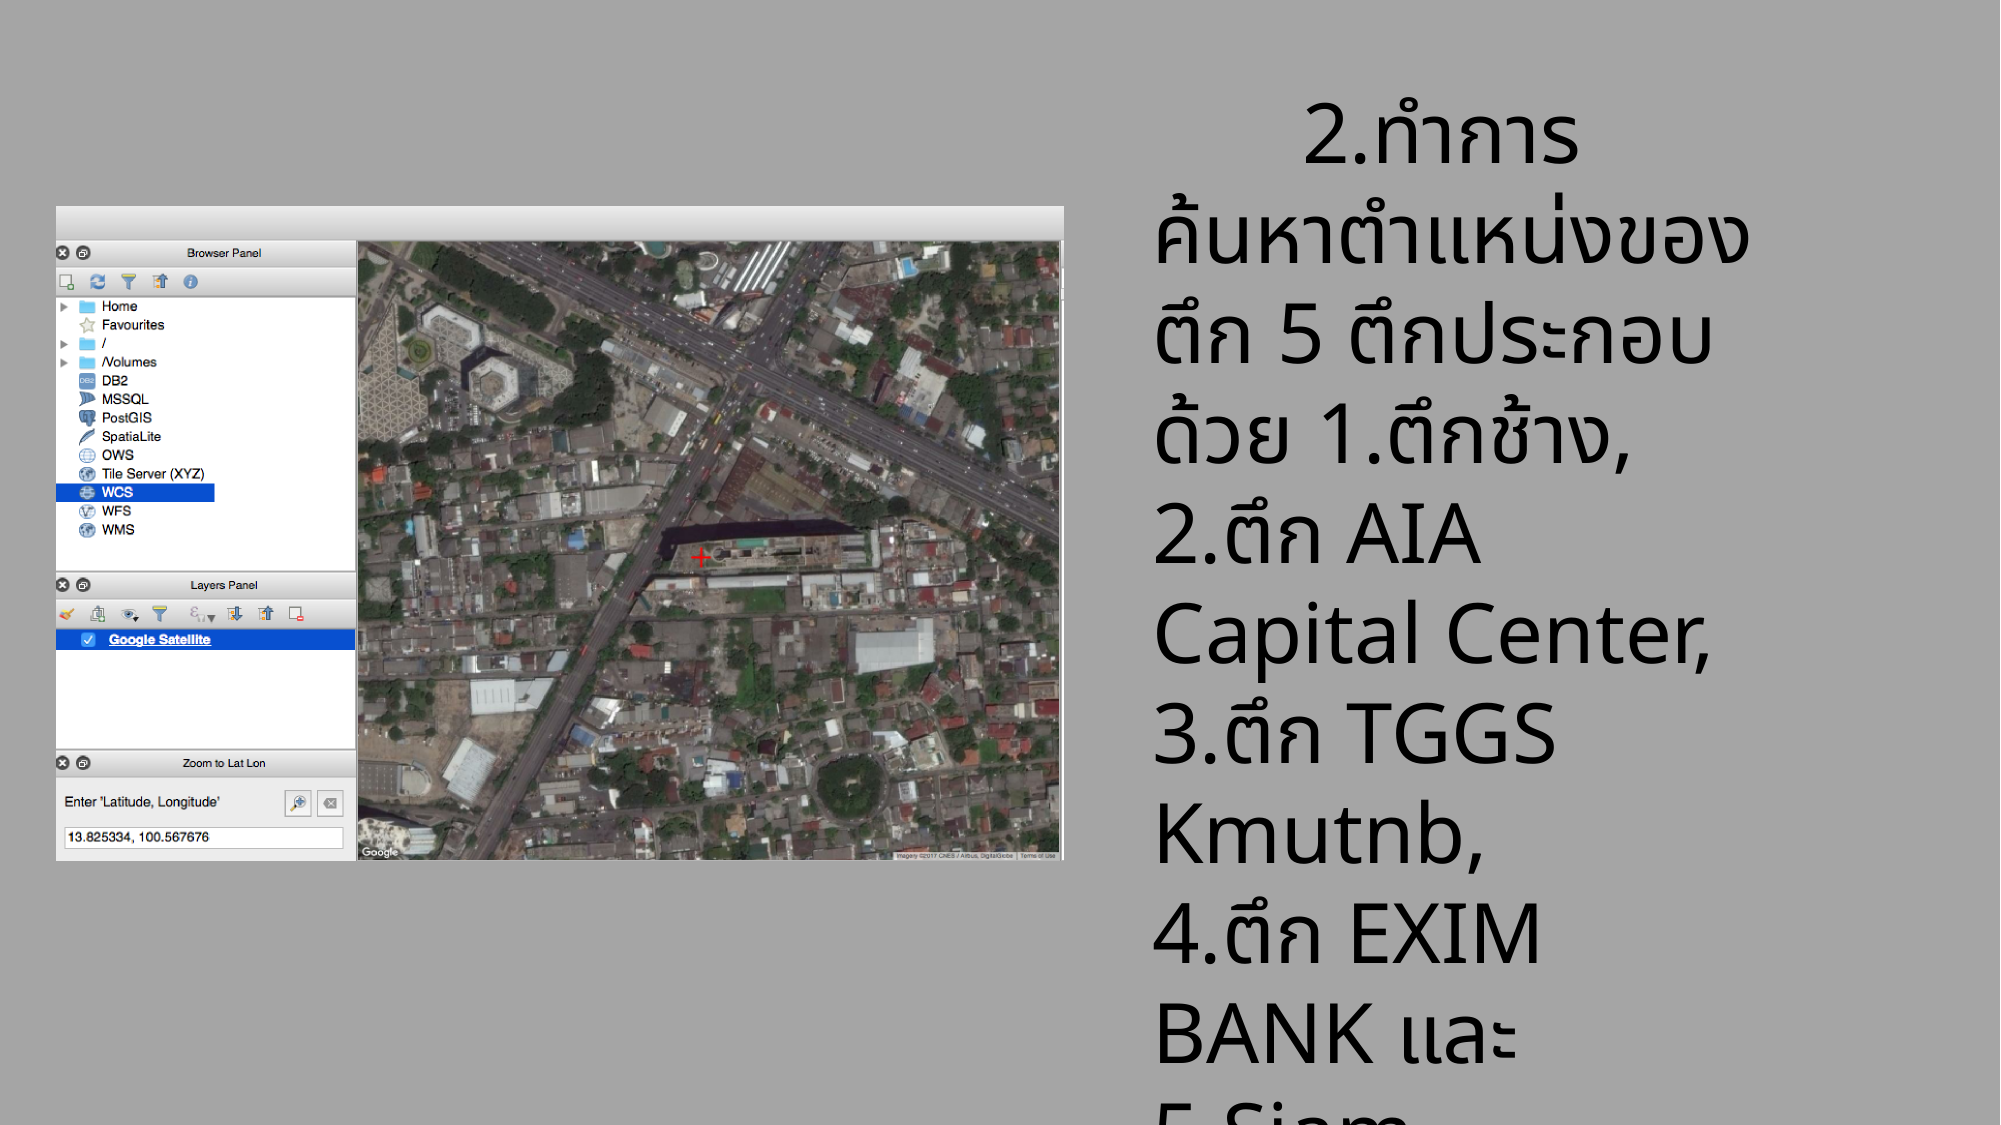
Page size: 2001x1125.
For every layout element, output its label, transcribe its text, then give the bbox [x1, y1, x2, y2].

picture [56, 206, 1064, 861]
text_box 2.ทำการค้นหาตำแหน่งของตึก 5 ตึกประกอบด้วย 1.ตึกช้าง, 2.ตึก AIA Capital Center, 3.ตึก TGGS Kmutnb, 4.ตึก EXIM BANK และ 5.Siam Discovery โดยใช้ Lat Lon tools เป็น plugin ที่จะช่วยในการค้นหาตำแหน่งของตึก [1137, 73, 1770, 1125]
